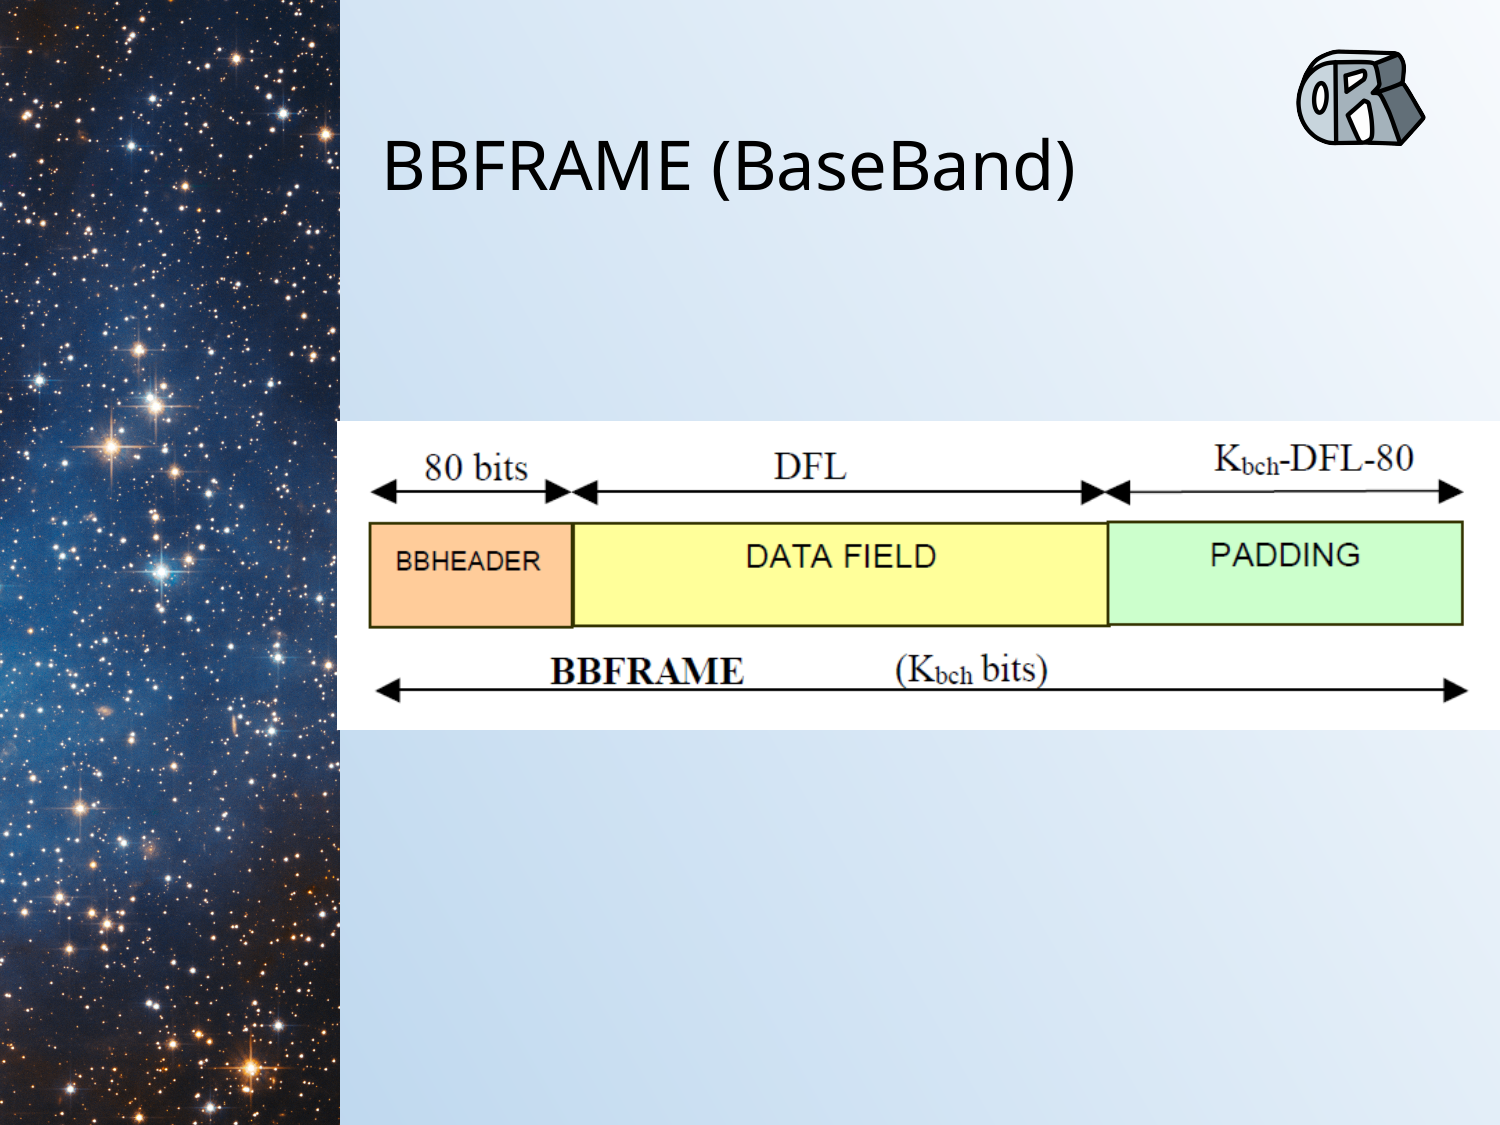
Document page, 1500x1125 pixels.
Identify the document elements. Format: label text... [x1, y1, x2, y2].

picture [0, 0, 340, 1125]
title BBFRAME (BaseBand) [366, 59, 1397, 278]
picture [1260, 0, 1458, 197]
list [337, 421, 1500, 730]
